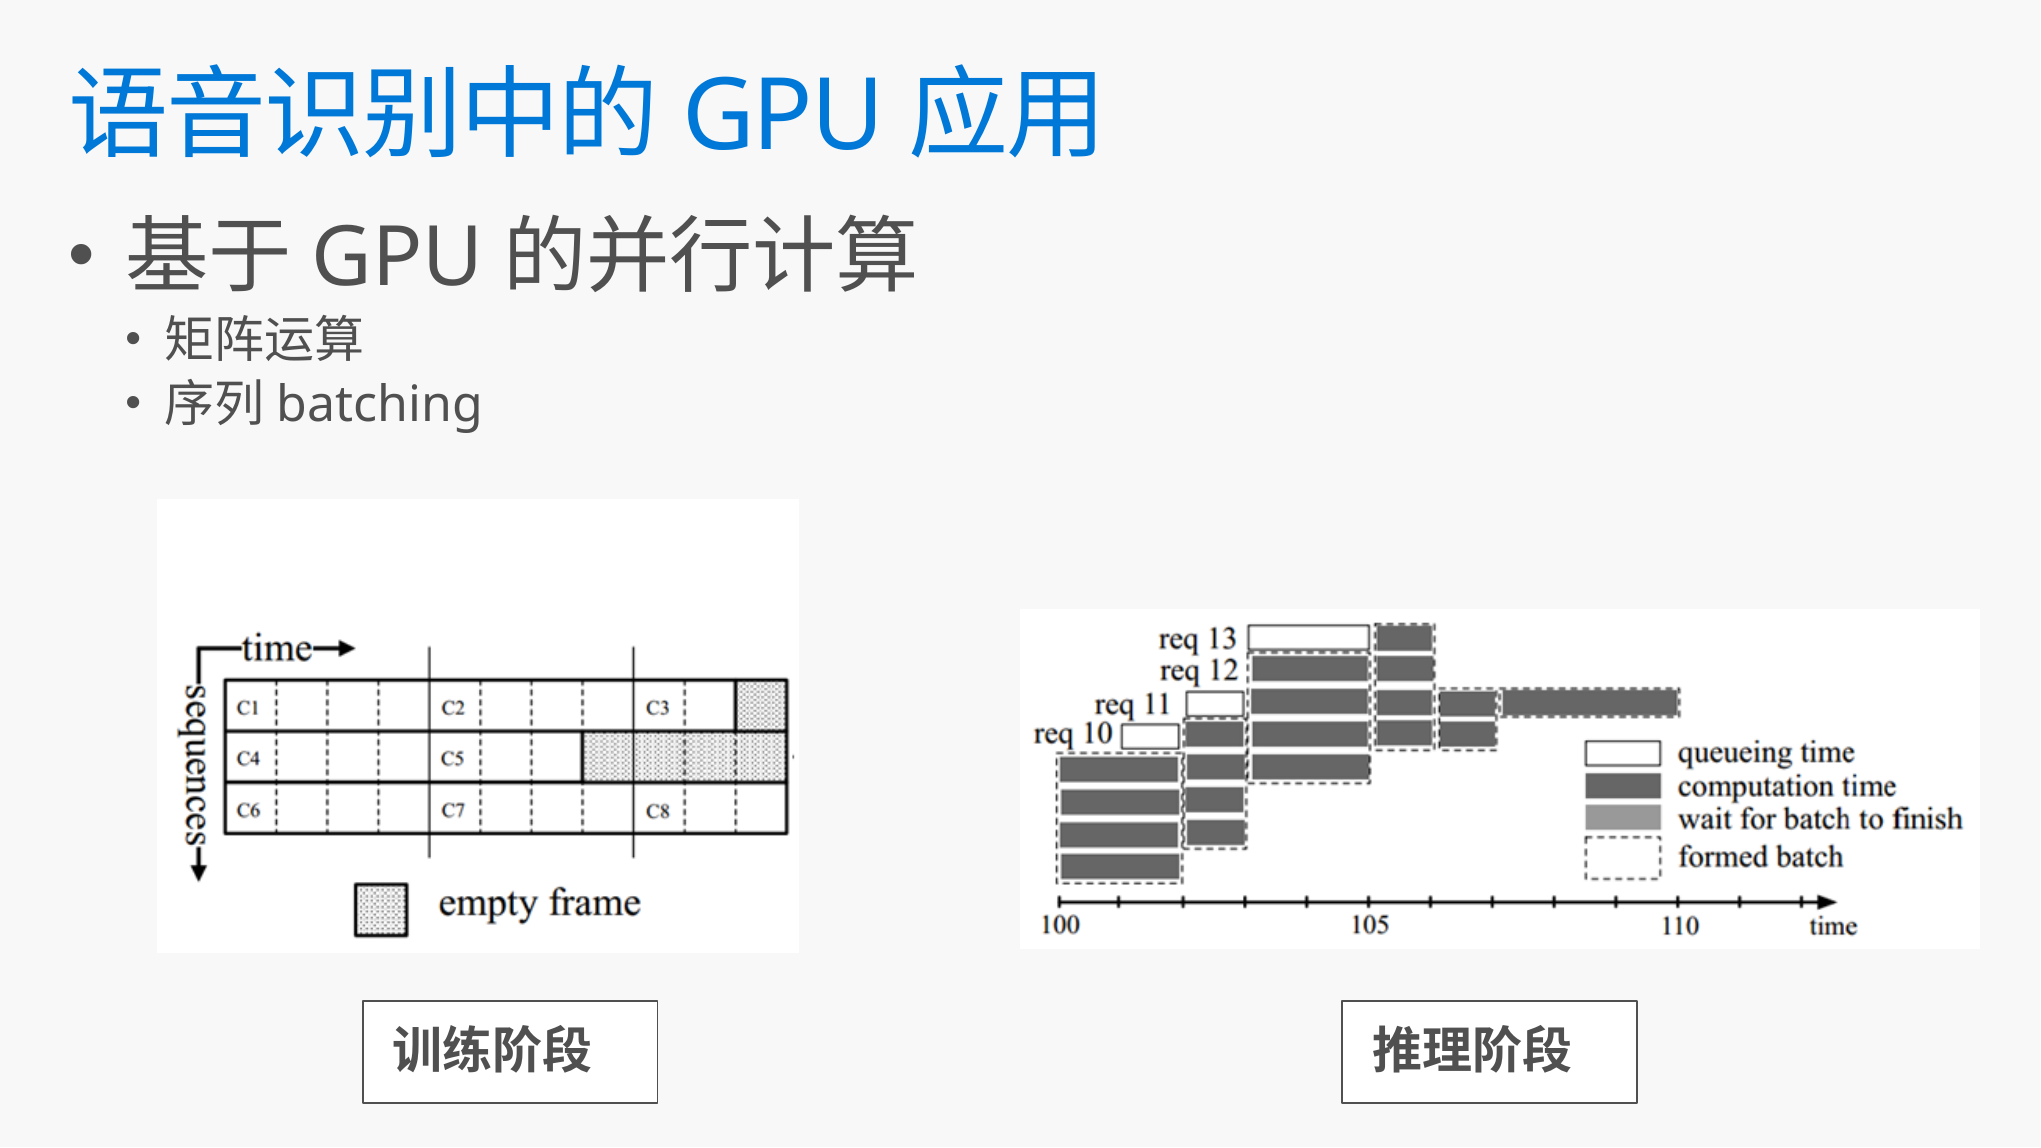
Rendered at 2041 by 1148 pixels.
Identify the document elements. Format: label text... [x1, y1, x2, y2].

title 语音识别中的GPU应用 [45, 48, 1996, 198]
text_box 训练阶段 [362, 1000, 658, 1104]
text_box 推理阶段 [1341, 1000, 1638, 1104]
picture [157, 498, 799, 953]
picture [1019, 609, 1980, 949]
list 基于GPU的并行计算 矩阵运算 序列batching [45, 198, 1996, 565]
